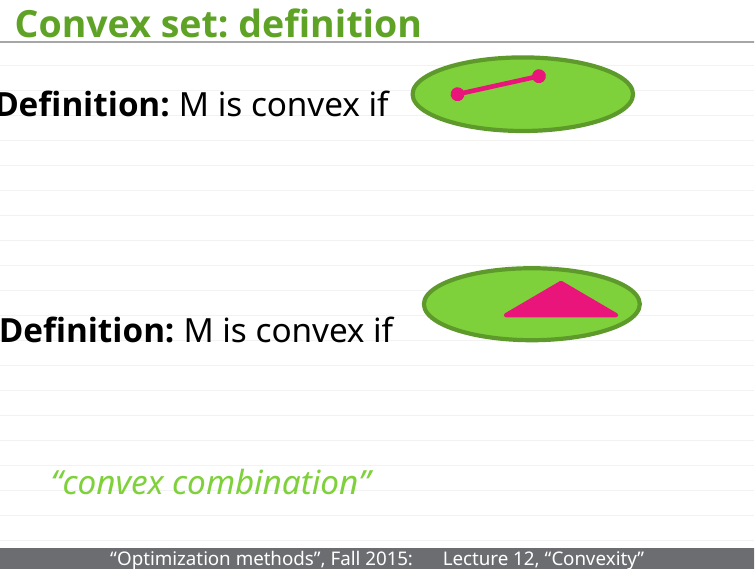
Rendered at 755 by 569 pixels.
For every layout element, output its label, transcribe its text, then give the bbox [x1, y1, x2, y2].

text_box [24, 57, 656, 236]
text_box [32, 267, 664, 502]
title Convex set: definition [14, 0, 755, 38]
